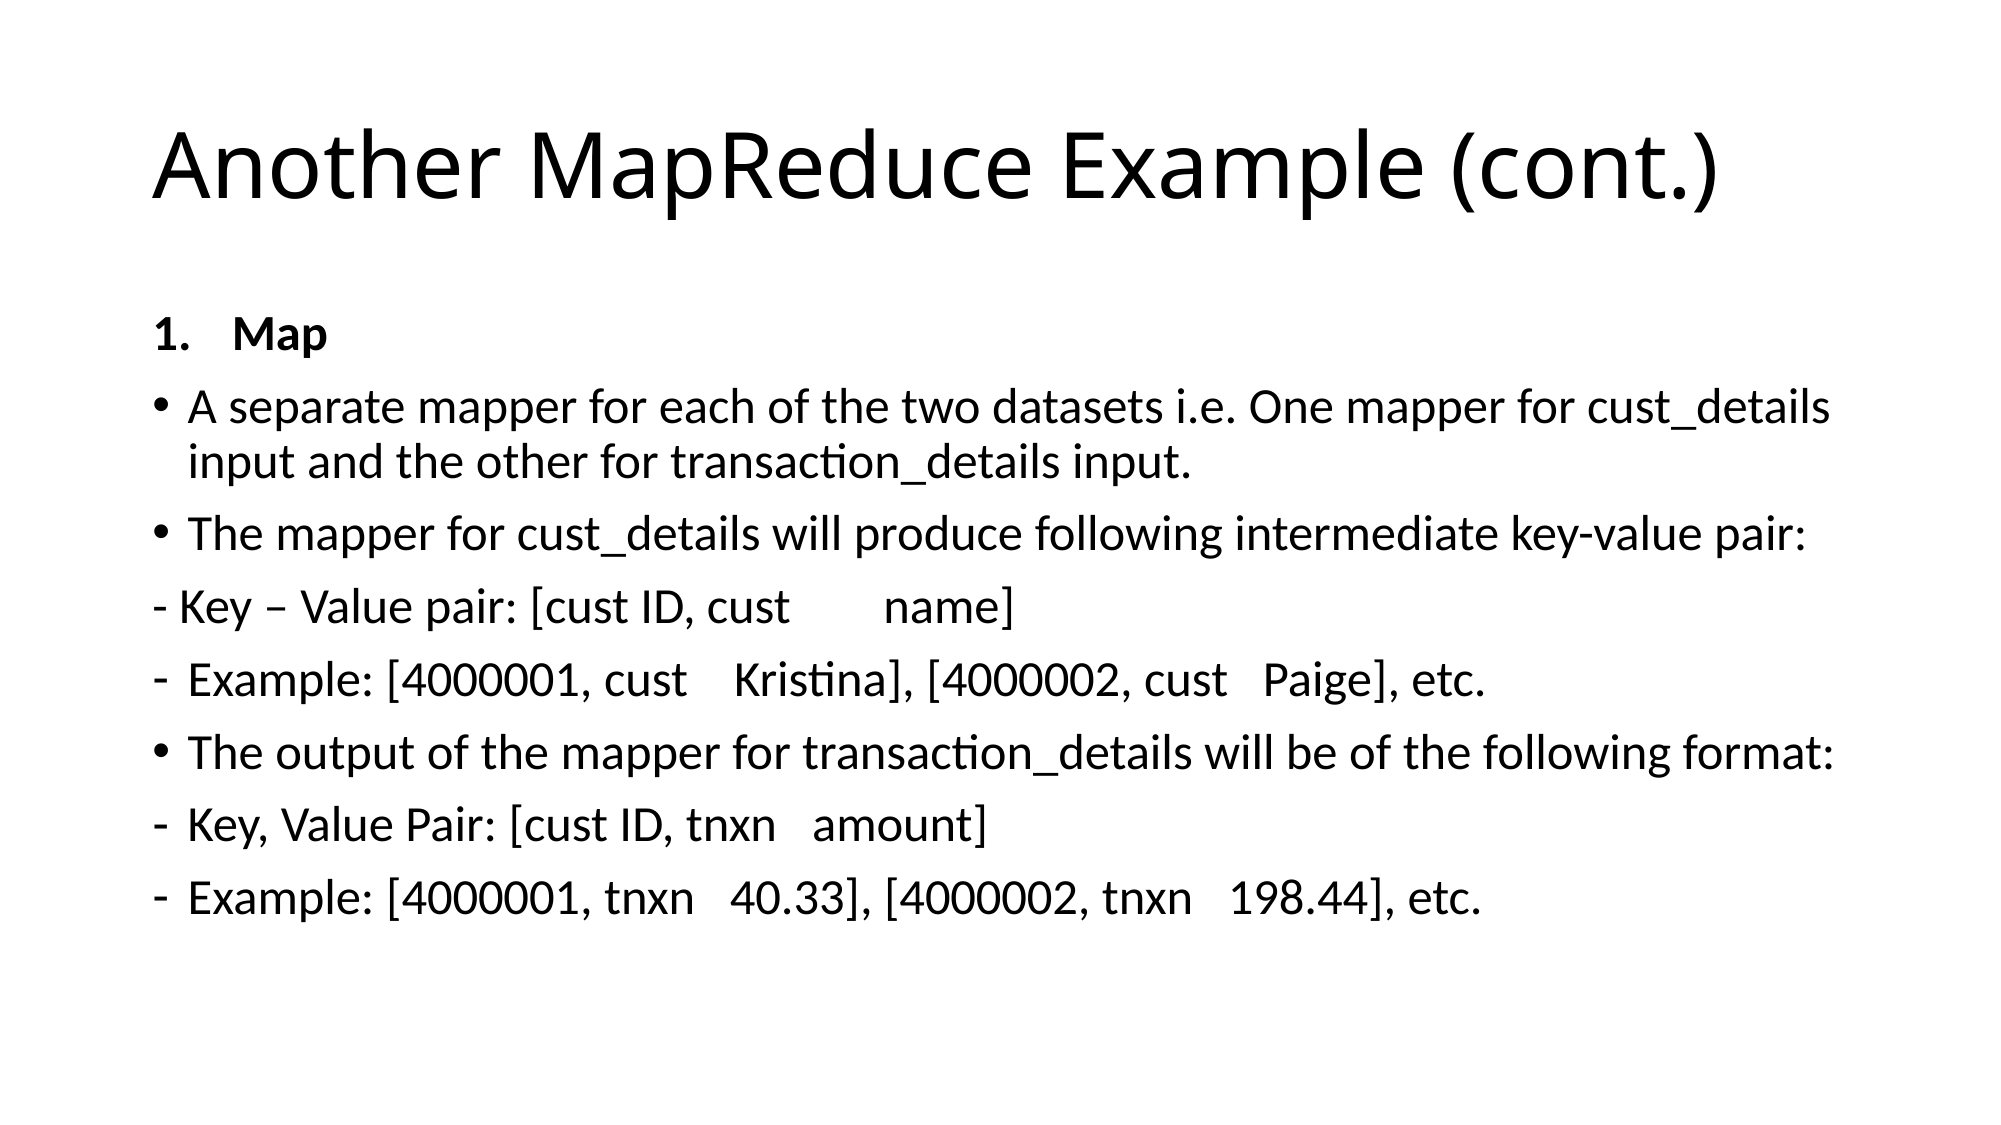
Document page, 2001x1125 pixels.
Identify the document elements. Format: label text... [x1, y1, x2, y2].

list Map A separate mapper for each of the two datasets i.e. One mapper for cust_details input and the other for transaction_details input. The mapper for cust_details will produce following intermediate key-value pair: - Key – Value pair: [cust ID, cust name] Example: [4000001, cust Kristina], [4000002, cust Paige], etc. The output of the mapper for transaction_details will be of the following format: Key, Value Pair: [cust ID, tnxn amount] Example: [4000001, tnxn 40.33], [4000002, tnxn 198.44], etc. [137, 299, 1863, 1014]
title Another MapReduce Example (cont.) [137, 59, 1863, 278]
